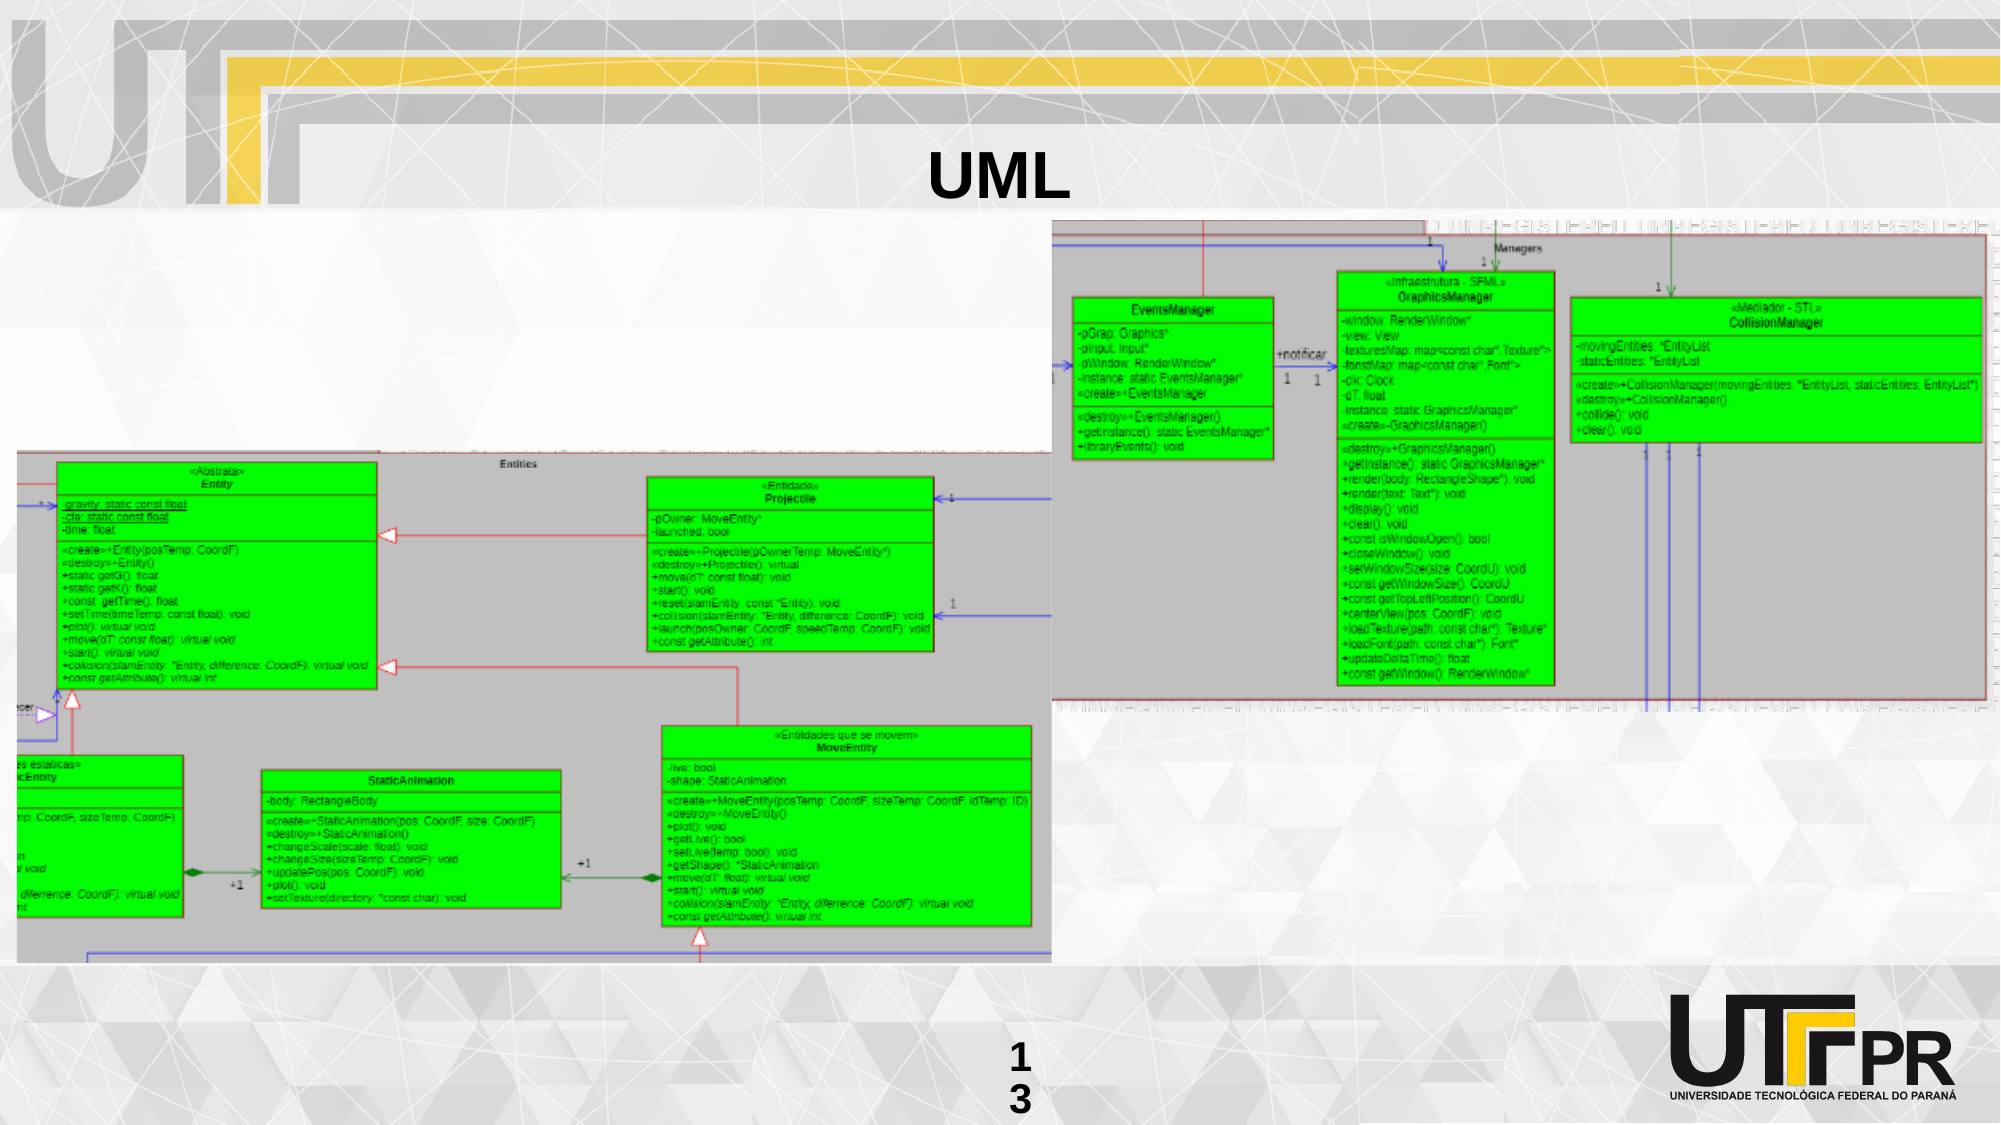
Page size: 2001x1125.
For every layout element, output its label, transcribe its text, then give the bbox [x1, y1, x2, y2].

picture [0, 0, 2001, 1125]
slide_number ‹#› [994, 1013, 1052, 1096]
text_box UML [482, 117, 1518, 250]
